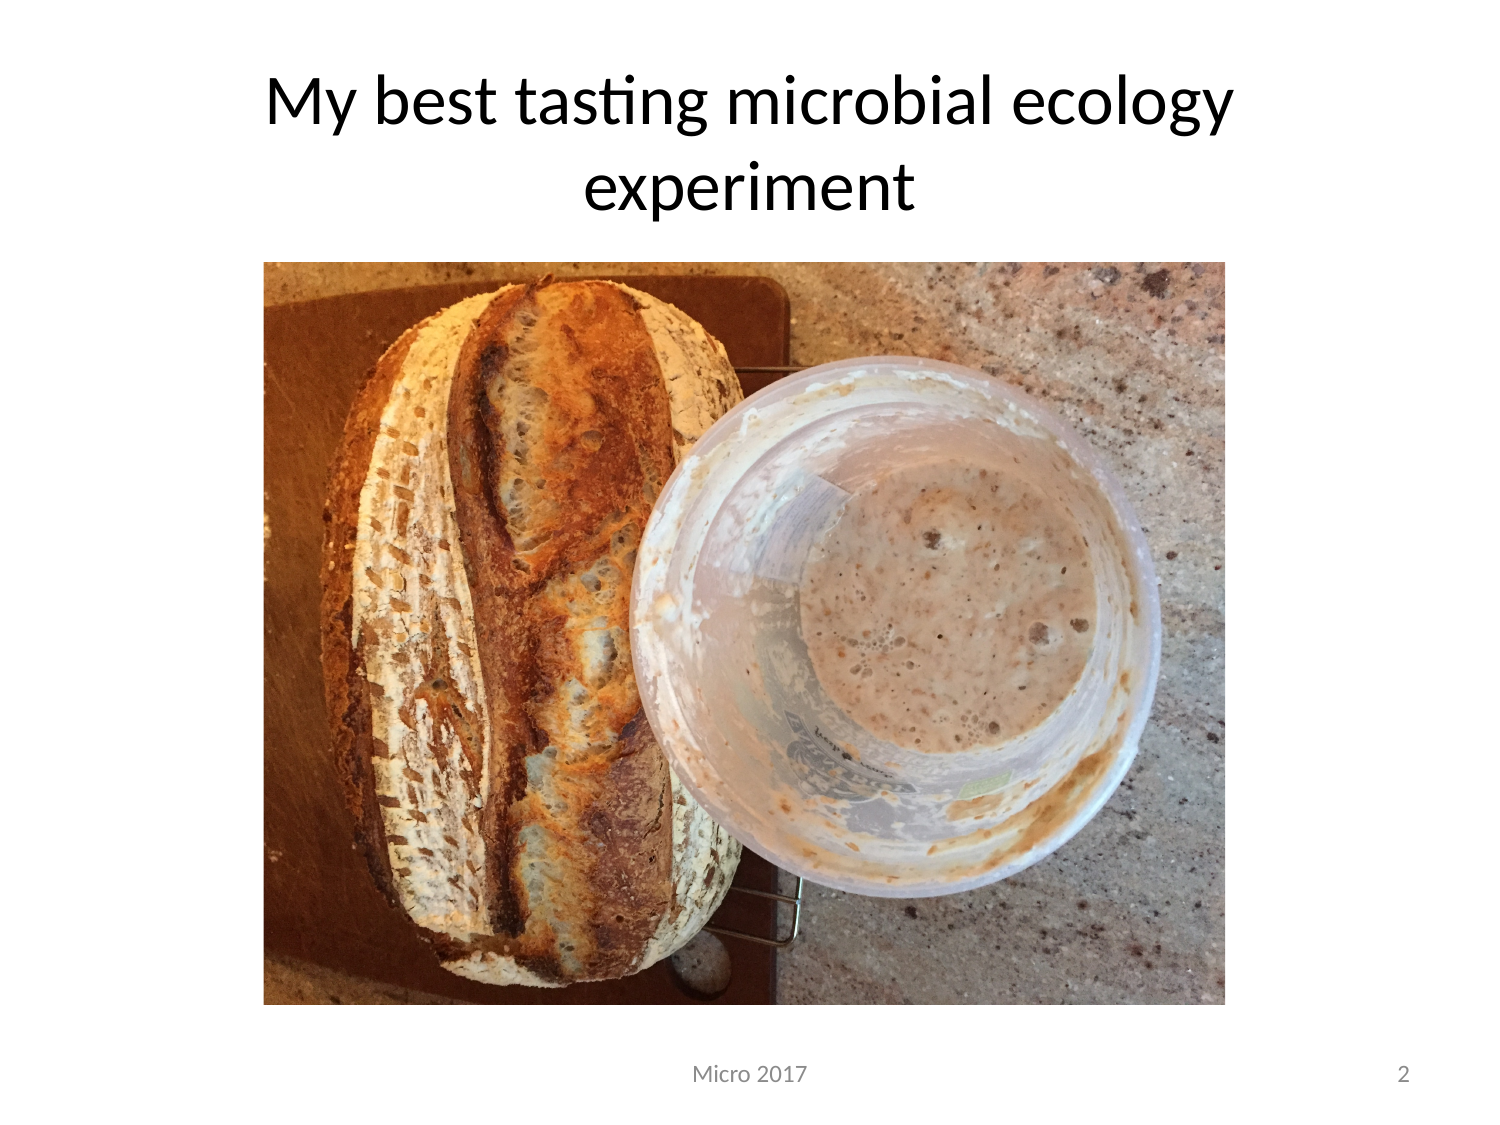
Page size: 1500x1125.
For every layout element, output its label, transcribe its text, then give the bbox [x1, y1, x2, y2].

slide_number 2 [1074, 1042, 1425, 1103]
footer Micro 2017 [512, 1042, 988, 1103]
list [263, 262, 1226, 1006]
title My best tasting microbial ecology experiment [75, 45, 1425, 233]
